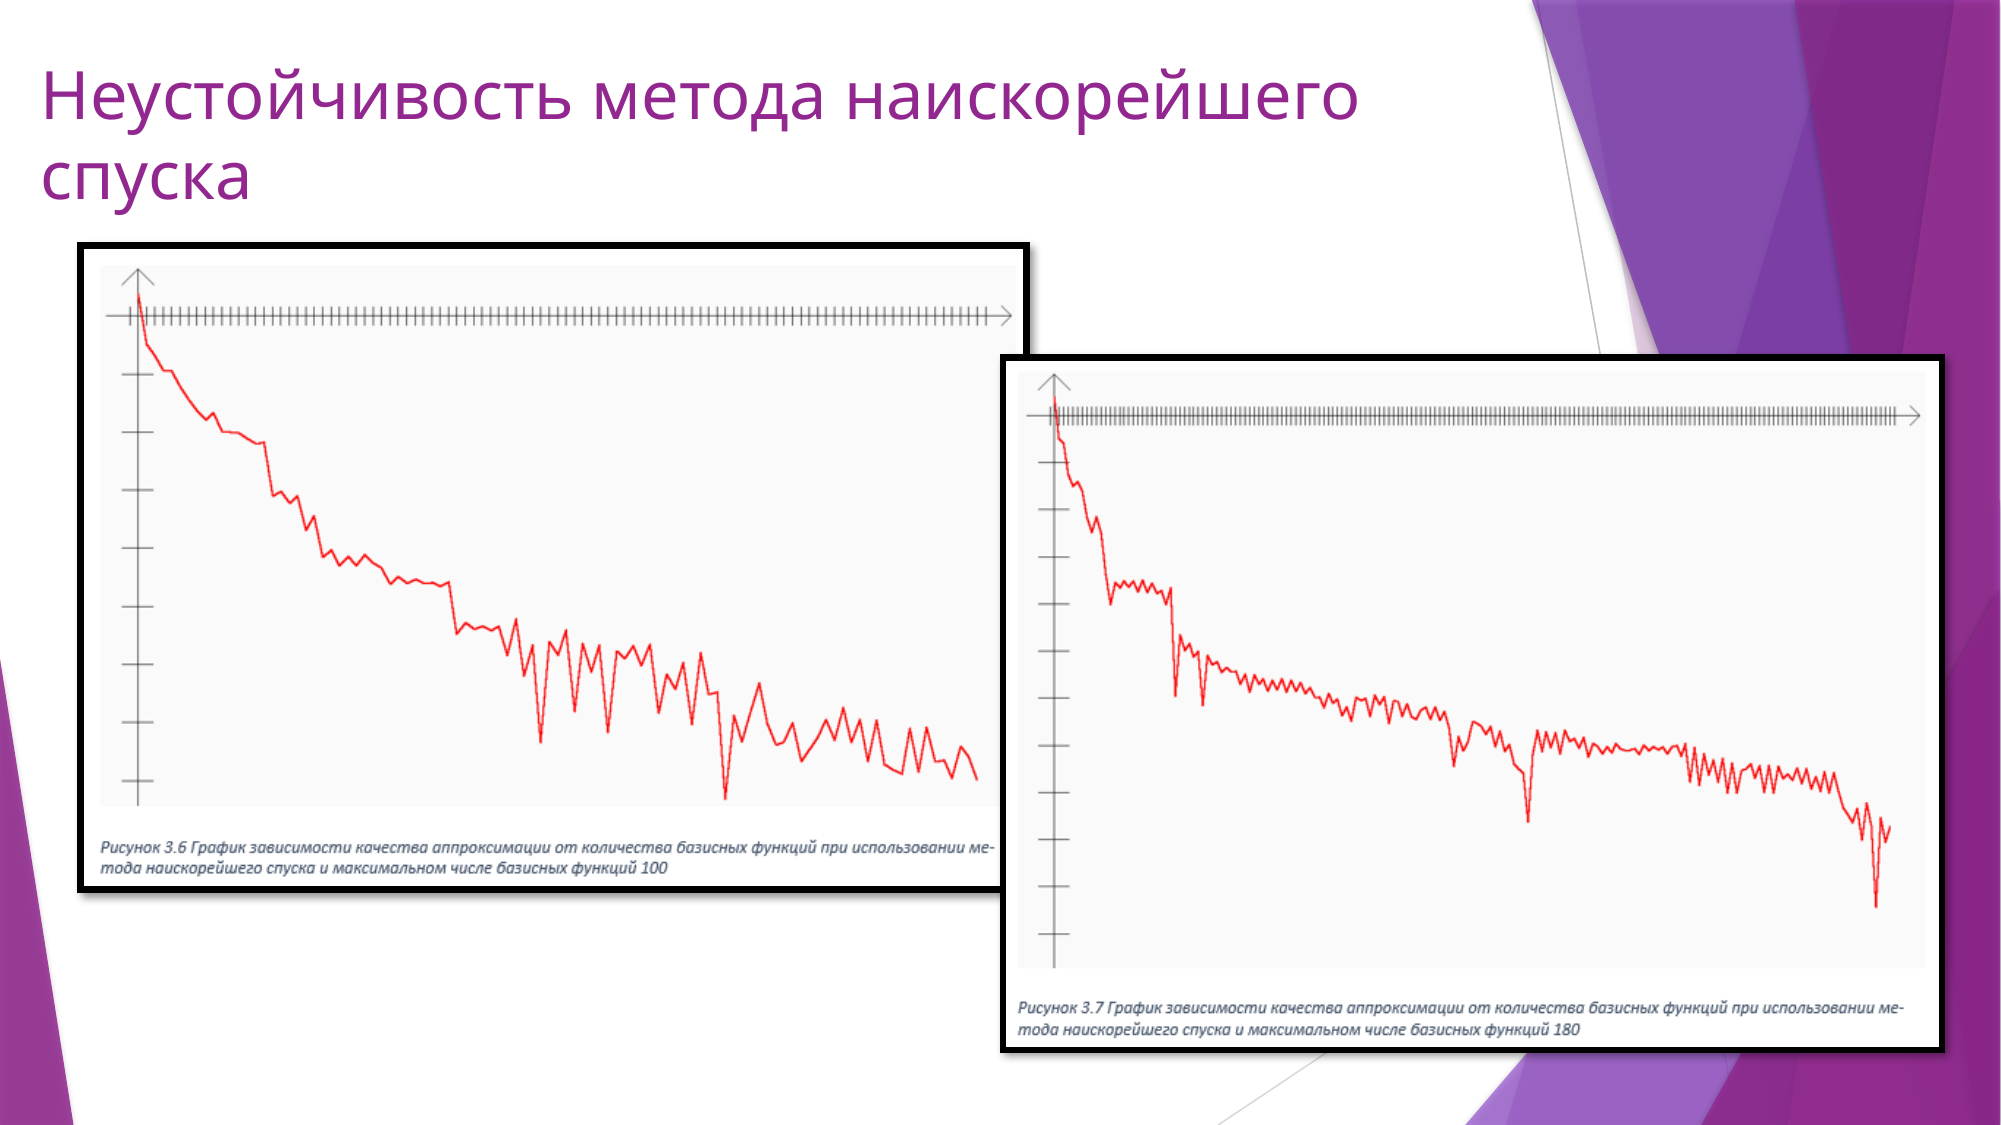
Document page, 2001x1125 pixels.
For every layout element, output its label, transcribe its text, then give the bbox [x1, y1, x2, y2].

picture [82, 248, 1940, 1048]
title Неустойчивость метода наискорейшего спуска [25, 44, 1522, 262]
